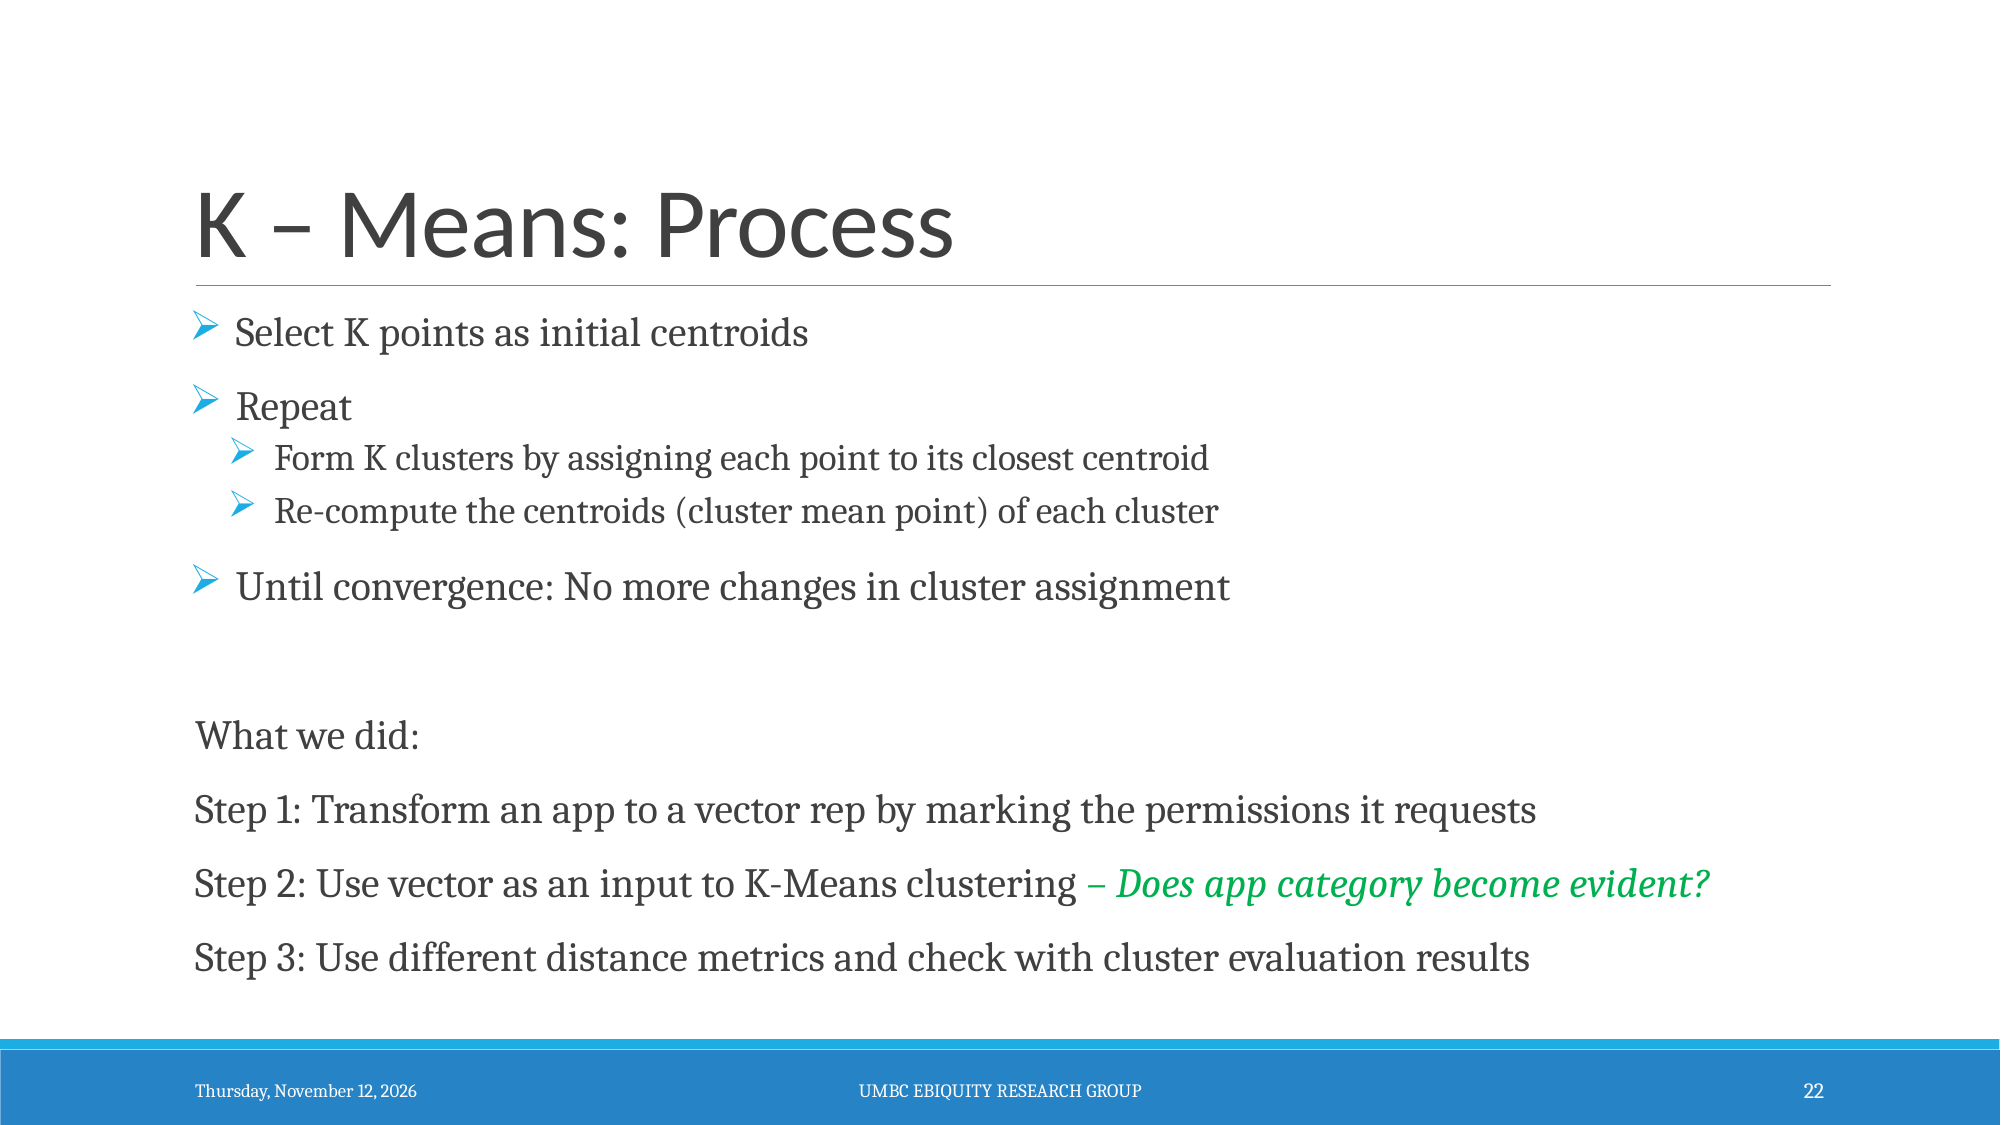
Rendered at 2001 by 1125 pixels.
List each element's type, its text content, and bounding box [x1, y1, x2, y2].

footer UMBC Ebiquity Research Group [604, 1059, 1396, 1120]
slide_number 22 [1624, 1059, 1840, 1120]
list Select K points as initial centroids Repeat Form K clusters by assigning each point to its closest centroid Re-compute the centroids (cluster mean point) of each cluster Until convergence: No more changes in cluster assignment What we did: Step 1: Transform an app to a vector rep by marking the permissions it requests Step 2: Use vector as an input to K-Means clustering – Does app category become evident? Step 3: Use different distance metrics and check with cluster evaluation results [180, 302, 1830, 1031]
title K – Means: Process [180, 47, 1830, 285]
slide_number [180, 1059, 586, 1120]
